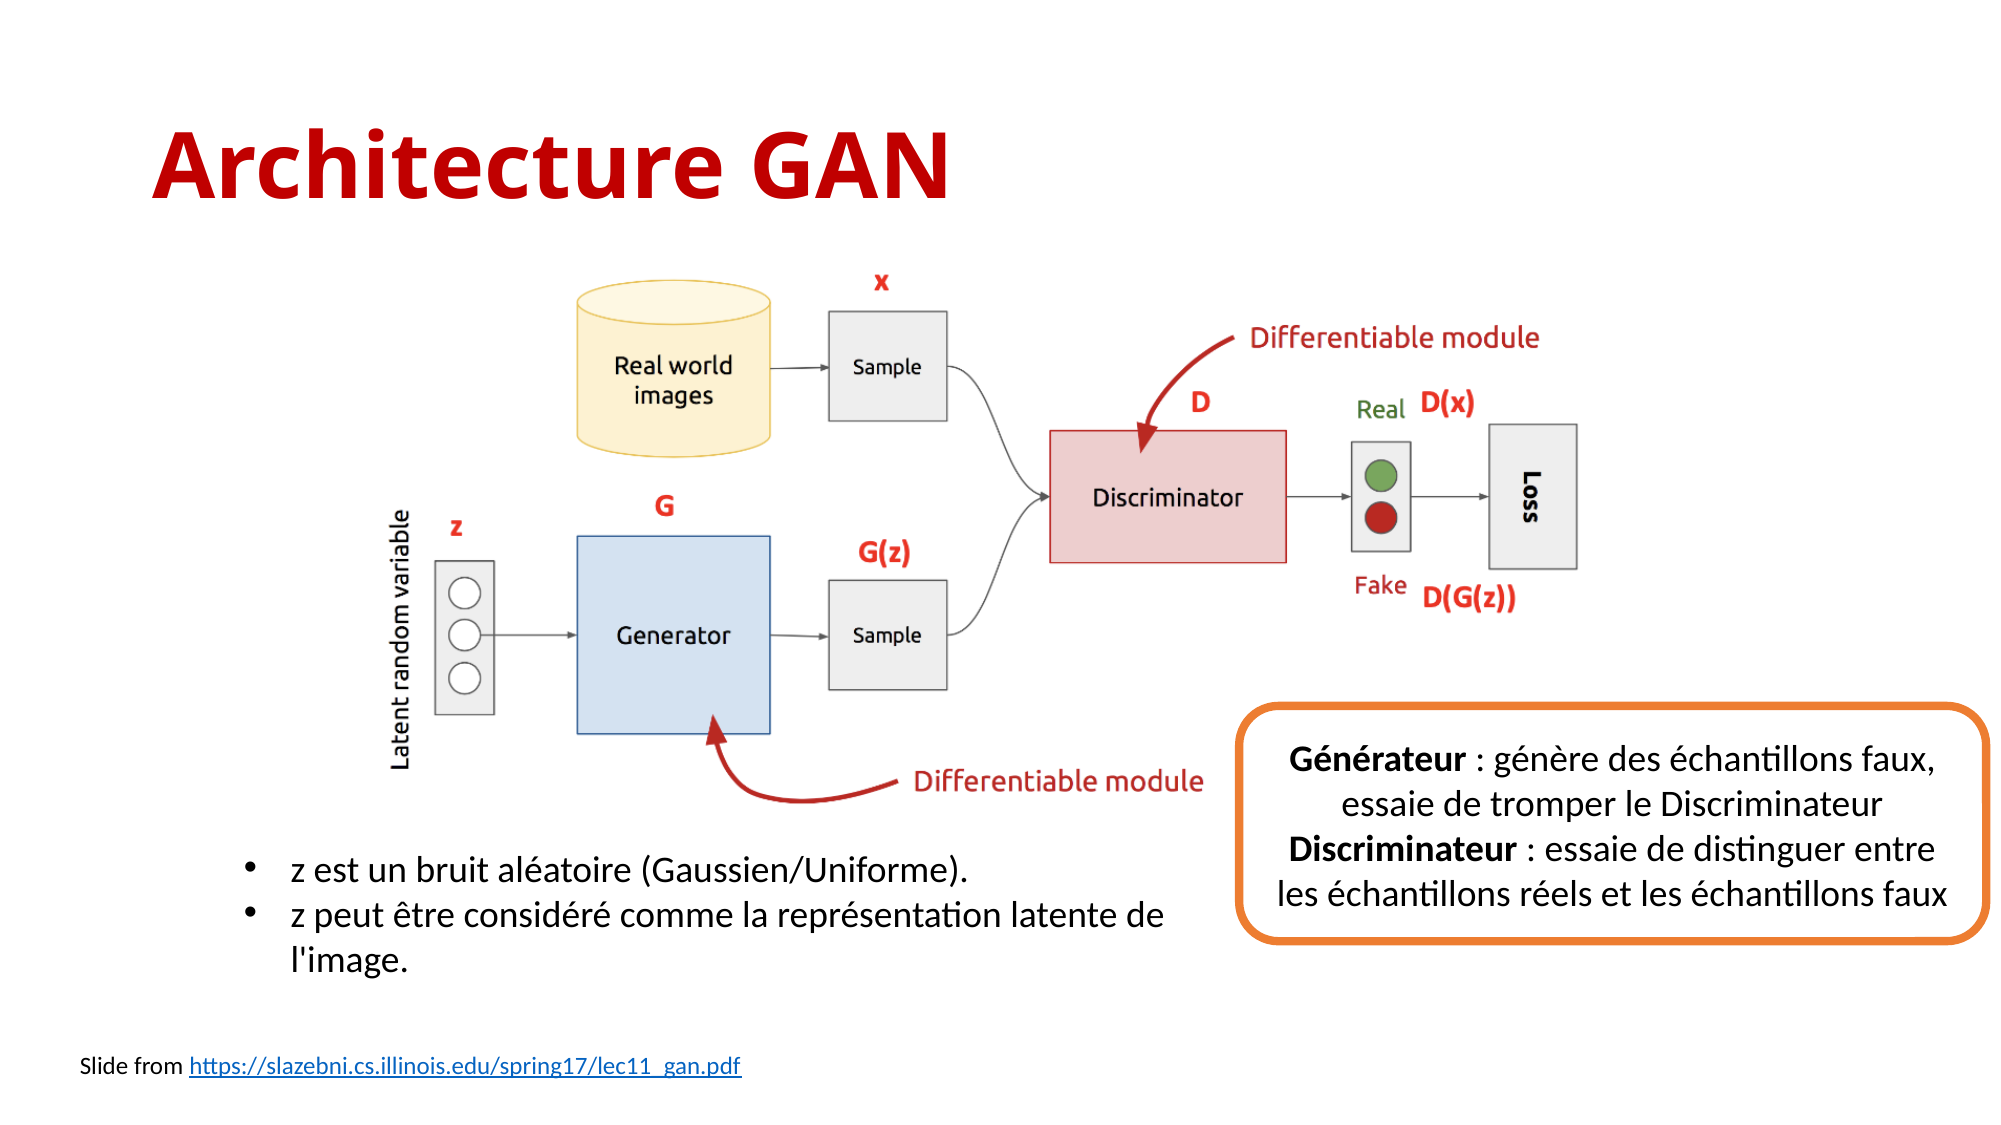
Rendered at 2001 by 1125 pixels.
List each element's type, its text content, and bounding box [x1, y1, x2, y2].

picture [218, 257, 1600, 833]
text_box Générateur : génère des échantillons faux, essaie de tromper le Discriminateur Discriminateur : essaie de distinguer entre les échantillons réels et les échantillons faux [1238, 704, 1988, 943]
title Architecture GAN [137, 59, 1863, 278]
text_box Slide from https://slazebni.cs.illinois.edu/spring17/lec11_gan.pdf [65, 1042, 763, 1087]
text_box z est un bruit aléatoire (Gaussien/Uniforme). z peut être considéré comme la représentation latente de l'image. [228, 837, 1229, 987]
